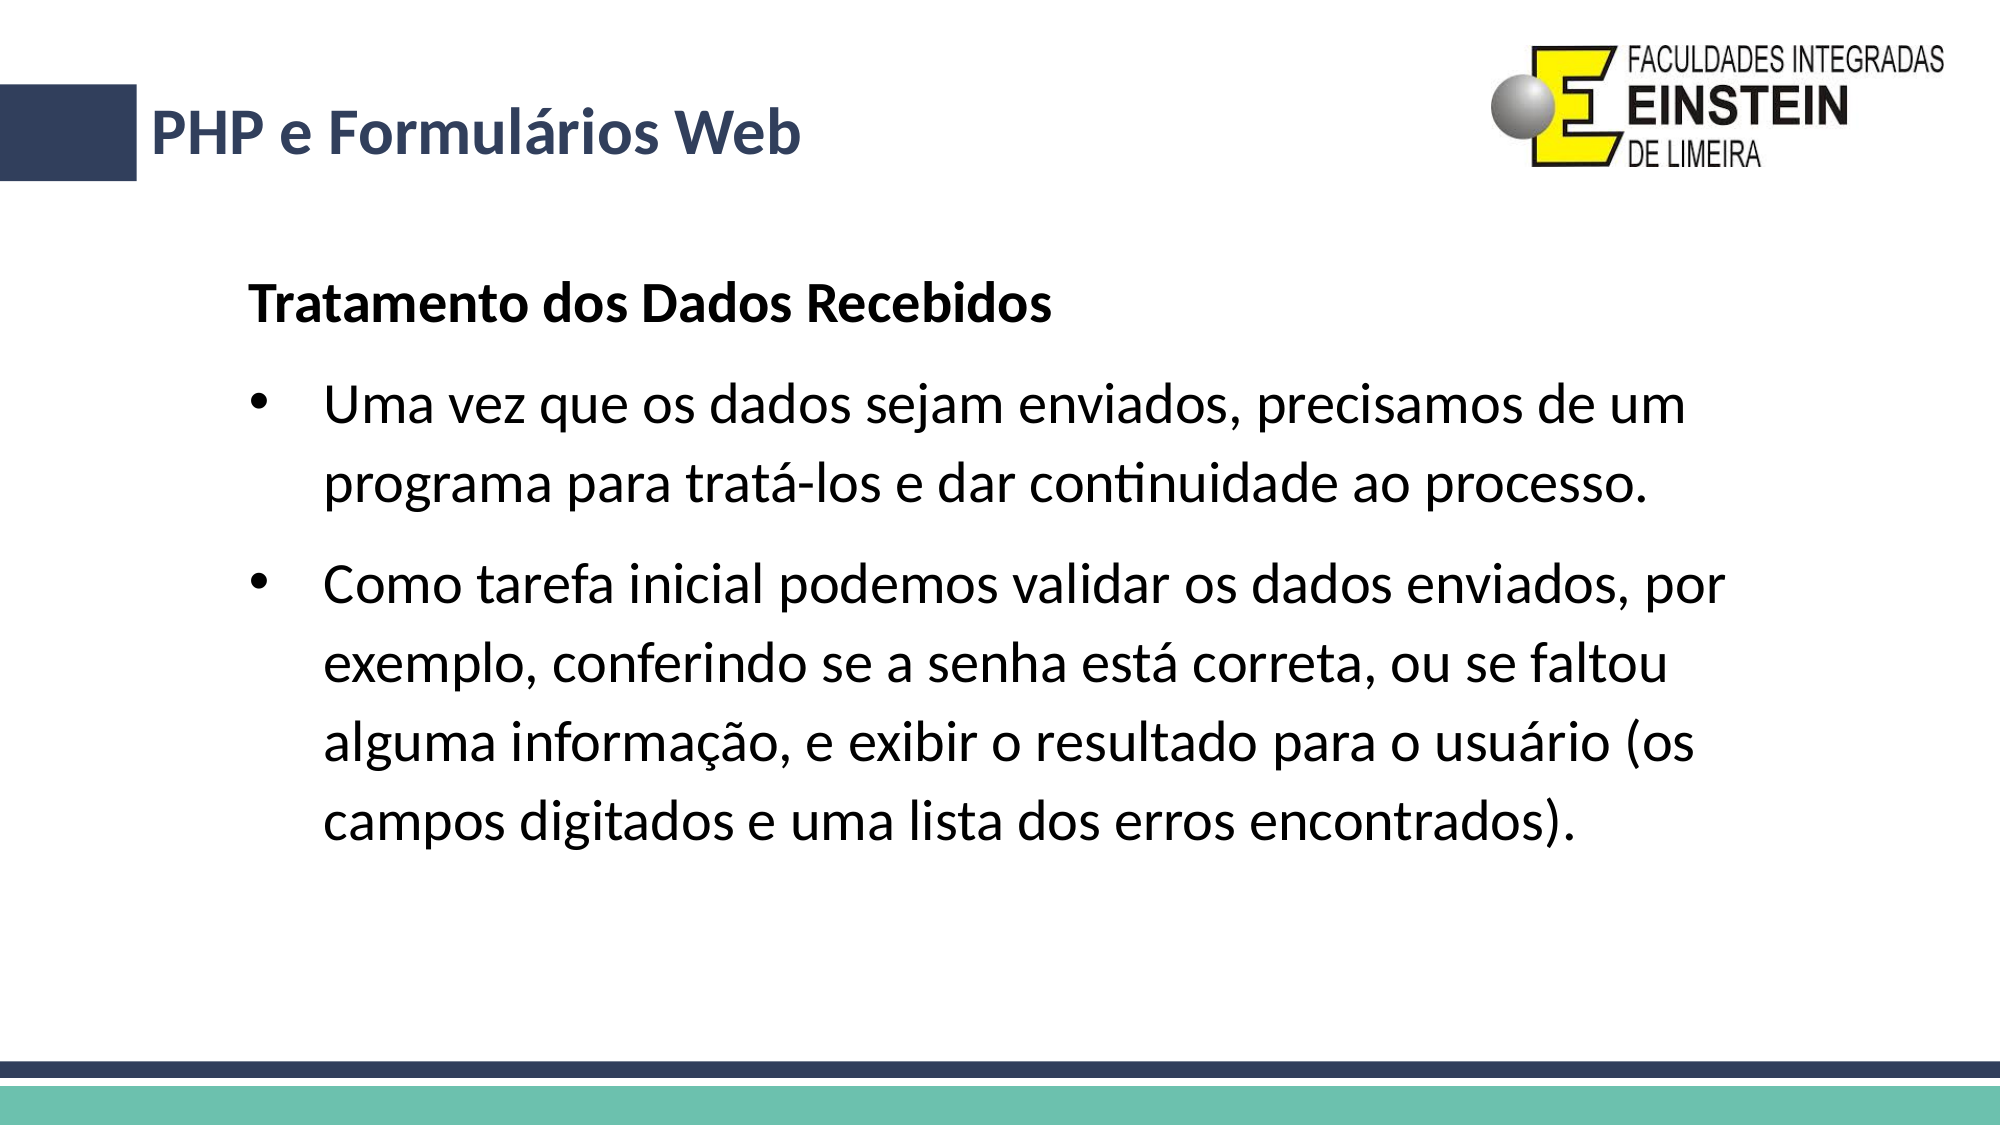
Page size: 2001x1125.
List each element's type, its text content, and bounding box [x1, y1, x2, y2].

picture [1491, 45, 1944, 167]
list Tratamento dos Dados Recebidos Uma vez que os dados sejam enviados, precisamos de um programa para tratá-los e dar continuidade ao processo. Como tarefa inicial podemos validar os dados enviados, por exemplo, conferindo se a senha está correta, ou se faltou alguma informação, e exibir o resultado para o usuário (os campos digitados e uma lista dos erros encontrados). [233, 247, 1863, 988]
title PHP e Formulários Web [136, 53, 1862, 212]
